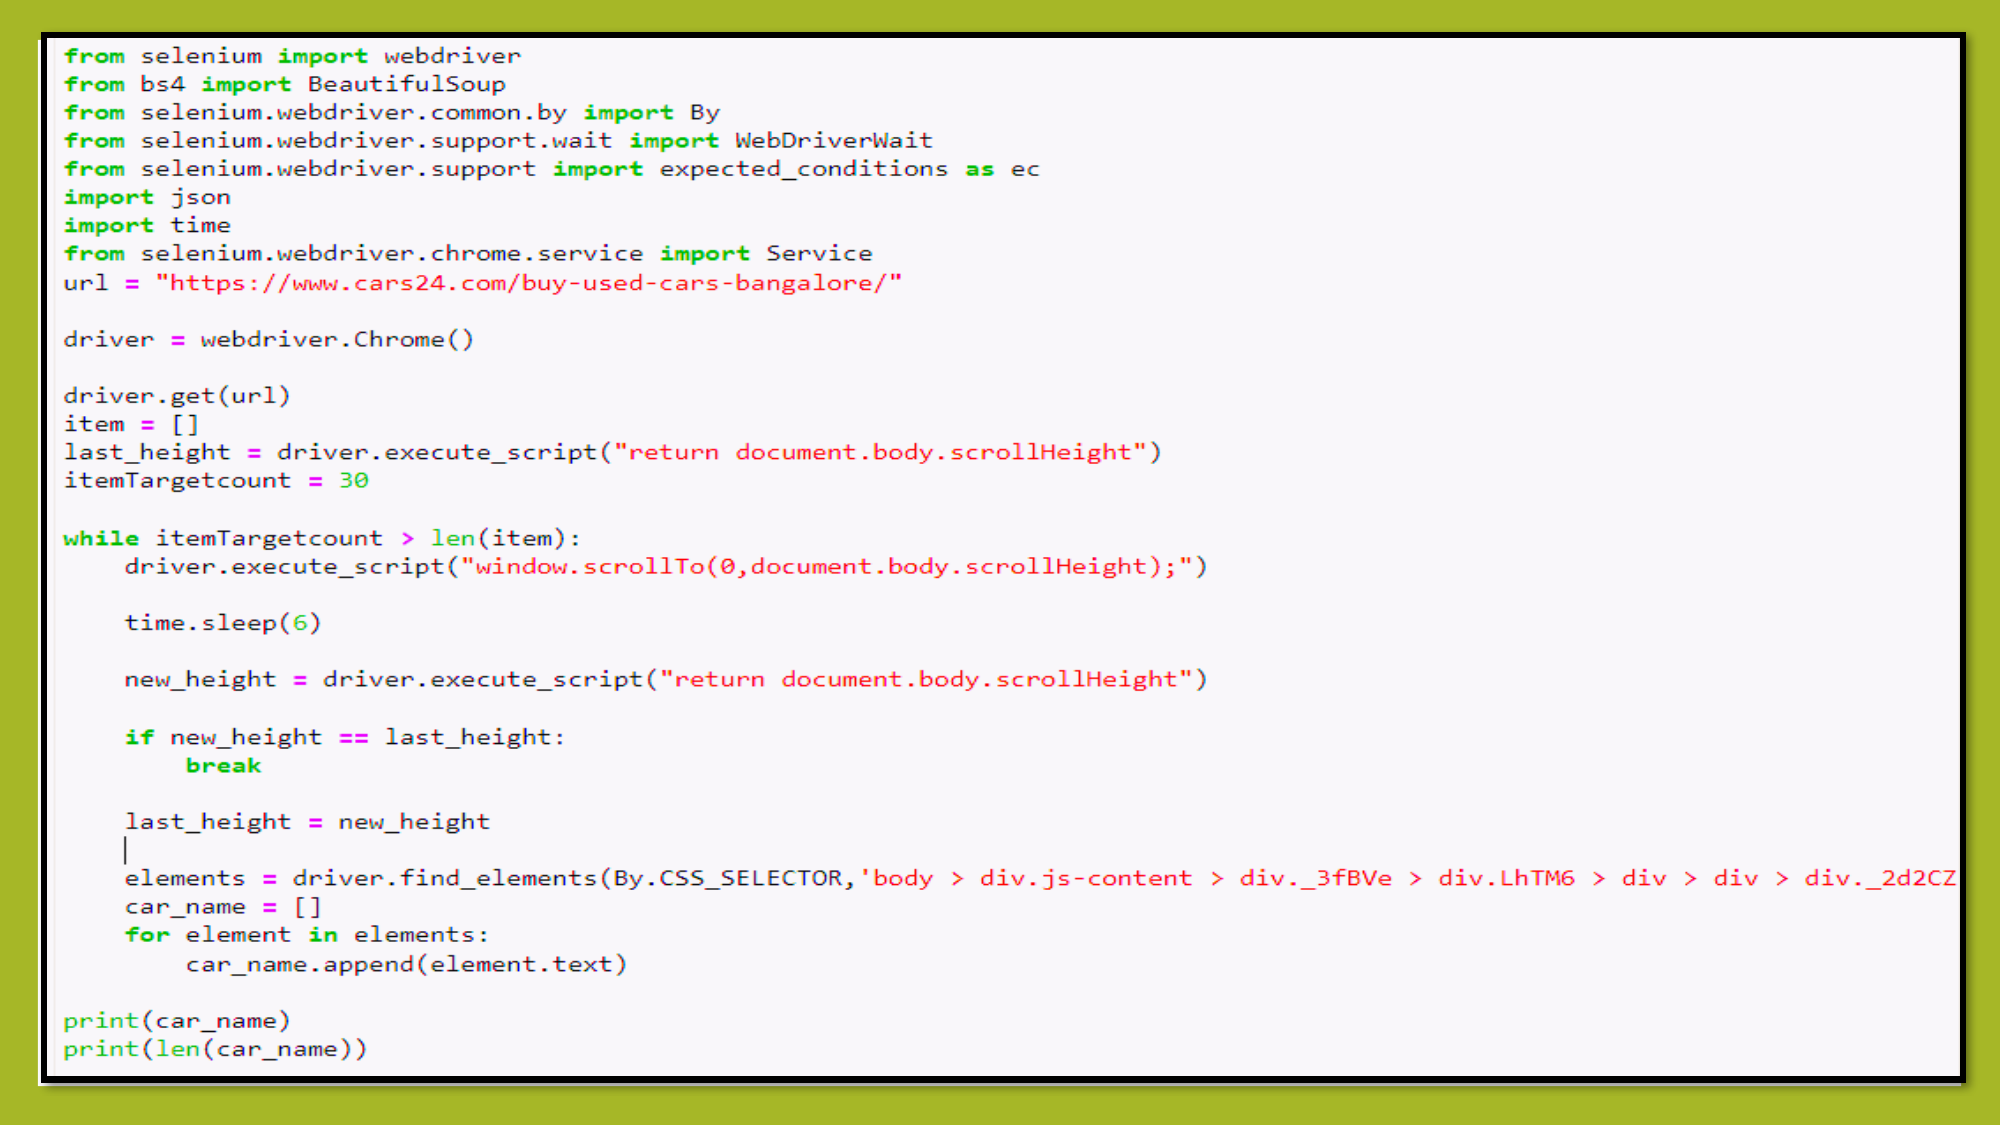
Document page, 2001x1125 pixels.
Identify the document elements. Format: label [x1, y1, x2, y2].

picture [47, 37, 1961, 1077]
